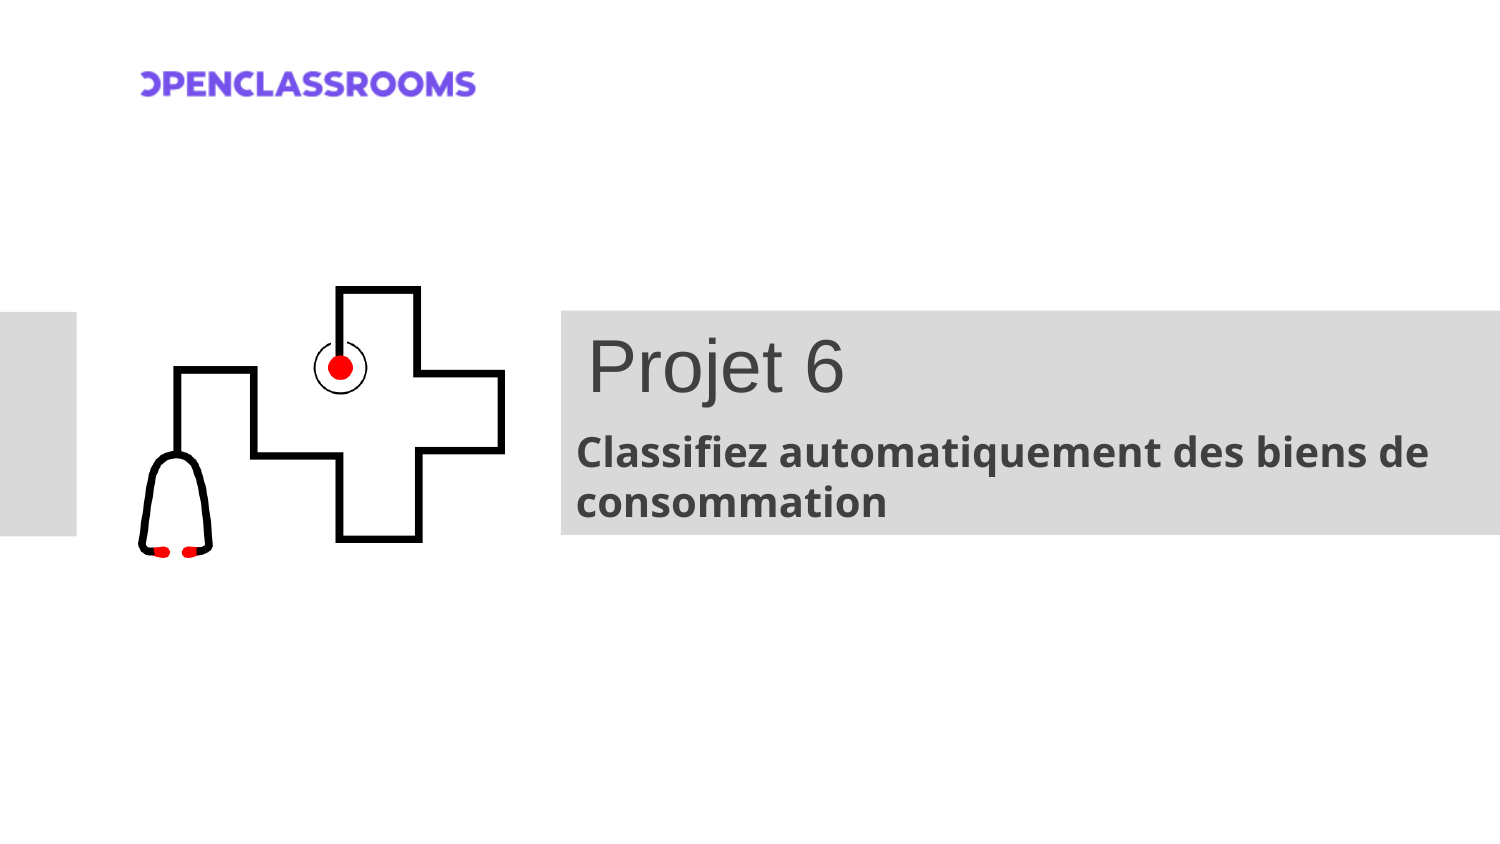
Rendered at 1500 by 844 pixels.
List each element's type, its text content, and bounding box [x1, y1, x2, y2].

picture [123, 55, 502, 128]
list Projet 6 [572, 315, 1465, 411]
picture [138, 286, 505, 558]
list Classifiez automatiquement des biens de consommation [561, 457, 1500, 552]
